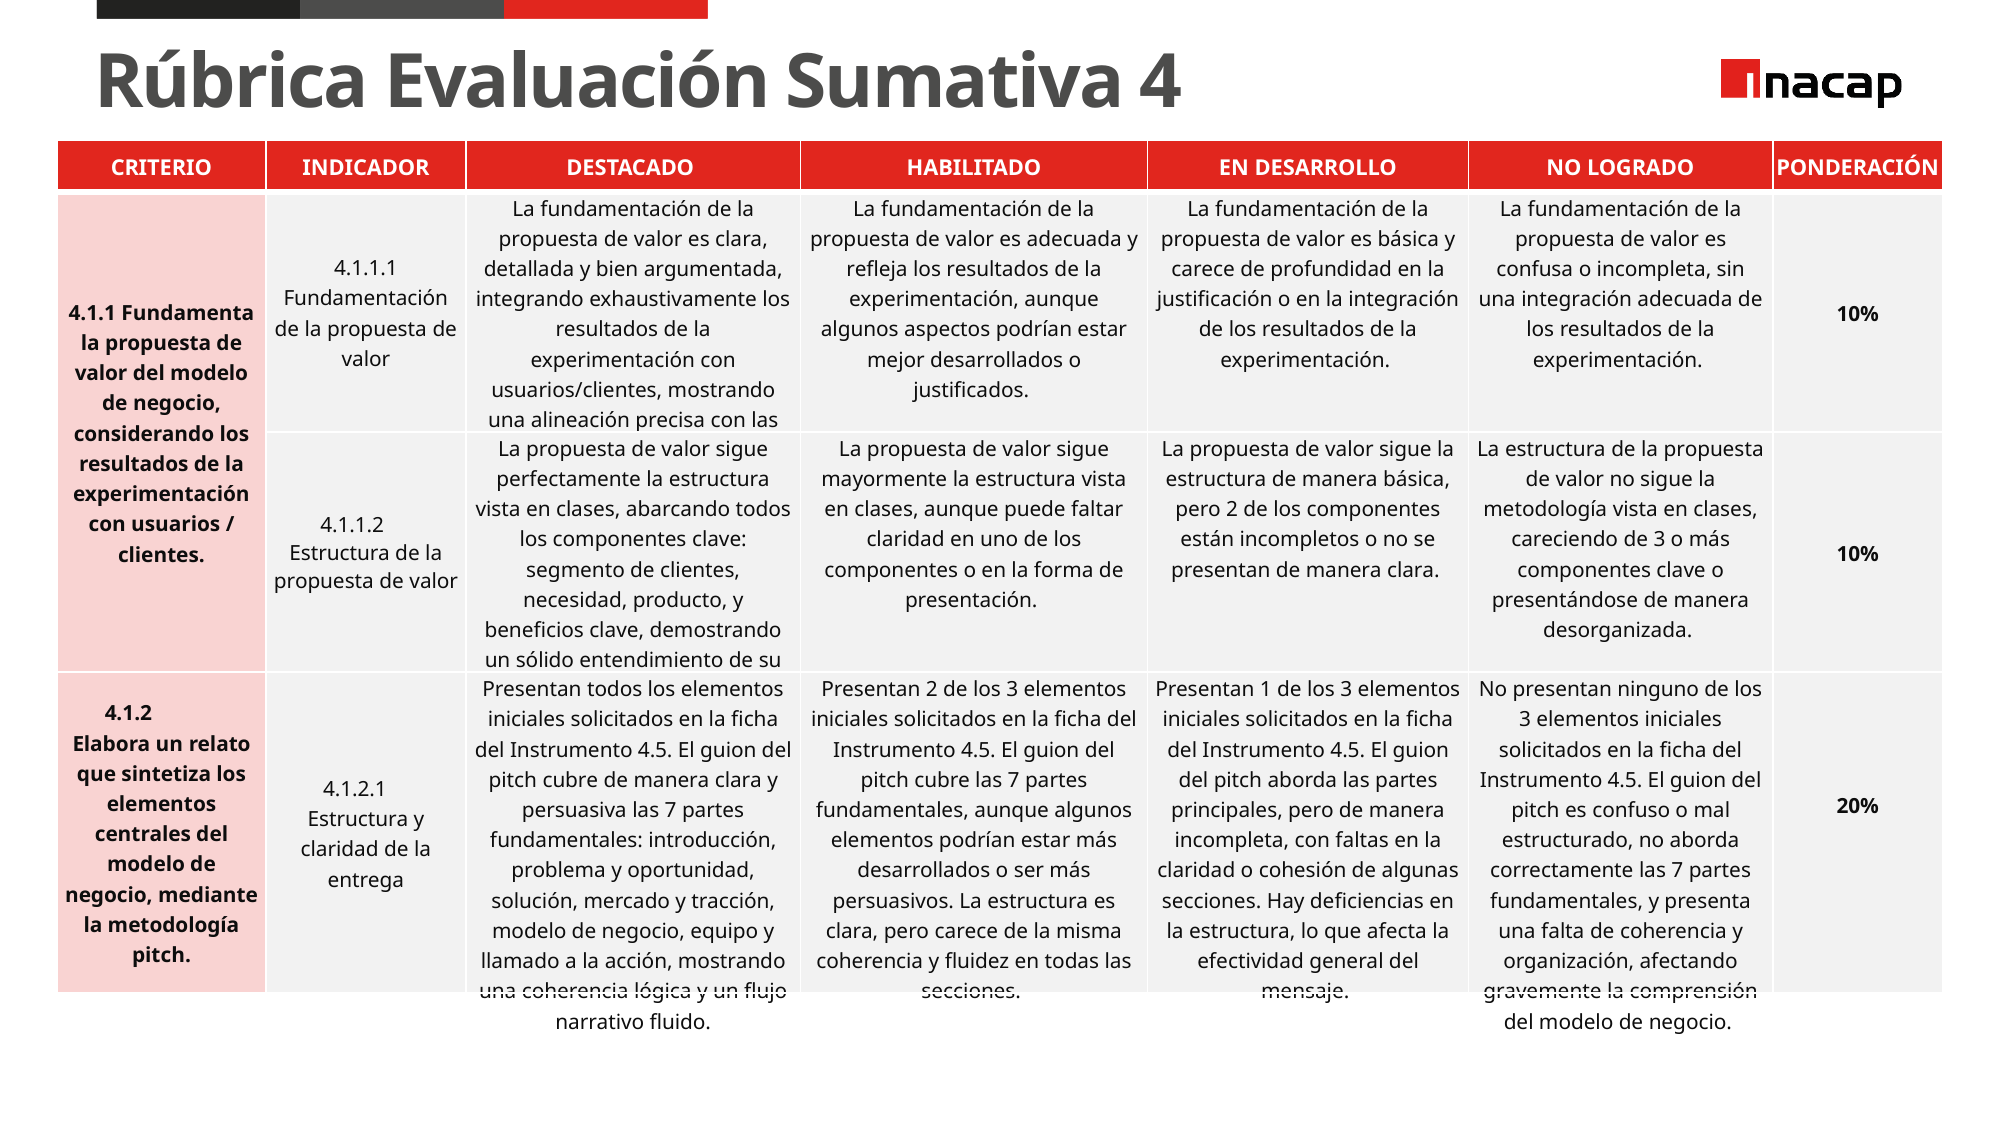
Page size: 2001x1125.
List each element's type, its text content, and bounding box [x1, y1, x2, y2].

table_header CRITERIO [58, 141, 265, 189]
table_cell La fundamentación de la propuesta de valor es básica y carece de profundidad en la justificación o en la integración de los resultados de la experimentación. [1148, 195, 1468, 431]
table_header INDICADOR [267, 141, 465, 189]
table_cell Presentan todos los elementos iniciales solicitados en la ficha del Instrumento 4.5. El guion del pitch cubre de manera clara y persuasiva las 7 partes fundamentales: introducción, problema y oportunidad, solución, mercado y tracción, modelo de negocio, equipo y llamado a la acción, mostrando una coherencia lógica y un flujo narrativo fluido. [467, 673, 800, 992]
table_cell La propuesta de valor sigue perfectamente la estructura vista en clases, abarcando todos los componentes clave: segmento de clientes, necesidad, producto, y beneficios clave, demostrando un sólido entendimiento de su importancia. [467, 433, 800, 671]
table_header PONDERACIÓN [1774, 141, 1942, 189]
table_cell 4.1.1.1 Fundamentación de la propuesta de valor [267, 195, 465, 431]
table_cell 10% [1774, 433, 1942, 671]
table_header EN DESARROLLO [1148, 141, 1468, 189]
table_cell No presentan ninguno de los 3 elementos iniciales solicitados en la ficha del Instrumento 4.5. El guion del pitch es confuso o mal estructurado, no aborda correctamente las 7 partes fundamentales, y presenta una falta de coherencia y organización, afectando gravemente la comprensión del modelo de negocio. [1469, 673, 1772, 992]
table_cell 4.1.2 Elabora un relato que sintetiza los elementos centrales del modelo de negocio, mediante la metodología pitch. [58, 673, 265, 992]
table_cell La fundamentación de la propuesta de valor es clara, detallada y bien argumentada, integrando exhaustivamente los resultados de la experimentación con usuarios/clientes, mostrando una alineación precisa con las necesidades del mercado. [467, 195, 800, 431]
table_cell La propuesta de valor sigue la estructura de manera básica, pero 2 de los componentes están incompletos o no se presentan de manera clara. [1148, 433, 1468, 671]
table_cell 4.1.1 Fundamenta la propuesta de valor del modelo de negocio, considerando los resultados de la experimentación con usuarios / clientes. [58, 195, 265, 671]
table_cell 4.1.1.2 Estructura de la propuesta de valor [267, 433, 465, 671]
picture [1721, 59, 1902, 108]
table_cell La fundamentación de la propuesta de valor es confusa o incompleta, sin una integración adecuada de los resultados de la experimentación. [1469, 195, 1772, 431]
table_cell La propuesta de valor sigue mayormente la estructura vista en clases, aunque puede faltar claridad en uno de los componentes o en la forma de presentación. [801, 433, 1147, 671]
text_box Rúbrica Evaluación Sumativa 4 [79, 27, 1500, 130]
table_cell Presentan 2 de los 3 elementos iniciales solicitados en la ficha del Instrumento 4.5. El guion del pitch cubre las 7 partes fundamentales, aunque algunos elementos podrían estar más desarrollados o ser más persuasivos. La estructura es clara, pero carece de la misma coherencia y fluidez en todas las secciones. [801, 673, 1147, 992]
table_header NO LOGRADO [1469, 141, 1772, 189]
table_cell La fundamentación de la propuesta de valor es adecuada y refleja los resultados de la experimentación, aunque algunos aspectos podrían estar mejor desarrollados o justificados. [801, 195, 1147, 431]
table_cell 4.1.2.1 Estructura y claridad de la entrega [267, 673, 465, 992]
table_header DESTACADO [467, 141, 800, 189]
table_cell Presentan 1 de los 3 elementos iniciales solicitados en la ficha del Instrumento 4.5. El guion del pitch aborda las partes principales, pero de manera incompleta, con faltas en la claridad o cohesión de algunas secciones. Hay deficiencias en la estructura, lo que afecta la efectividad general del mensaje. [1148, 673, 1468, 992]
table_cell 10% [1774, 195, 1942, 431]
table_cell 20% [1774, 673, 1942, 992]
table_cell La estructura de la propuesta de valor no sigue la metodología vista en clases, careciendo de 3 o más componentes clave o presentándose de manera desorganizada. [1469, 433, 1772, 671]
table_header HABILITADO [801, 141, 1147, 189]
